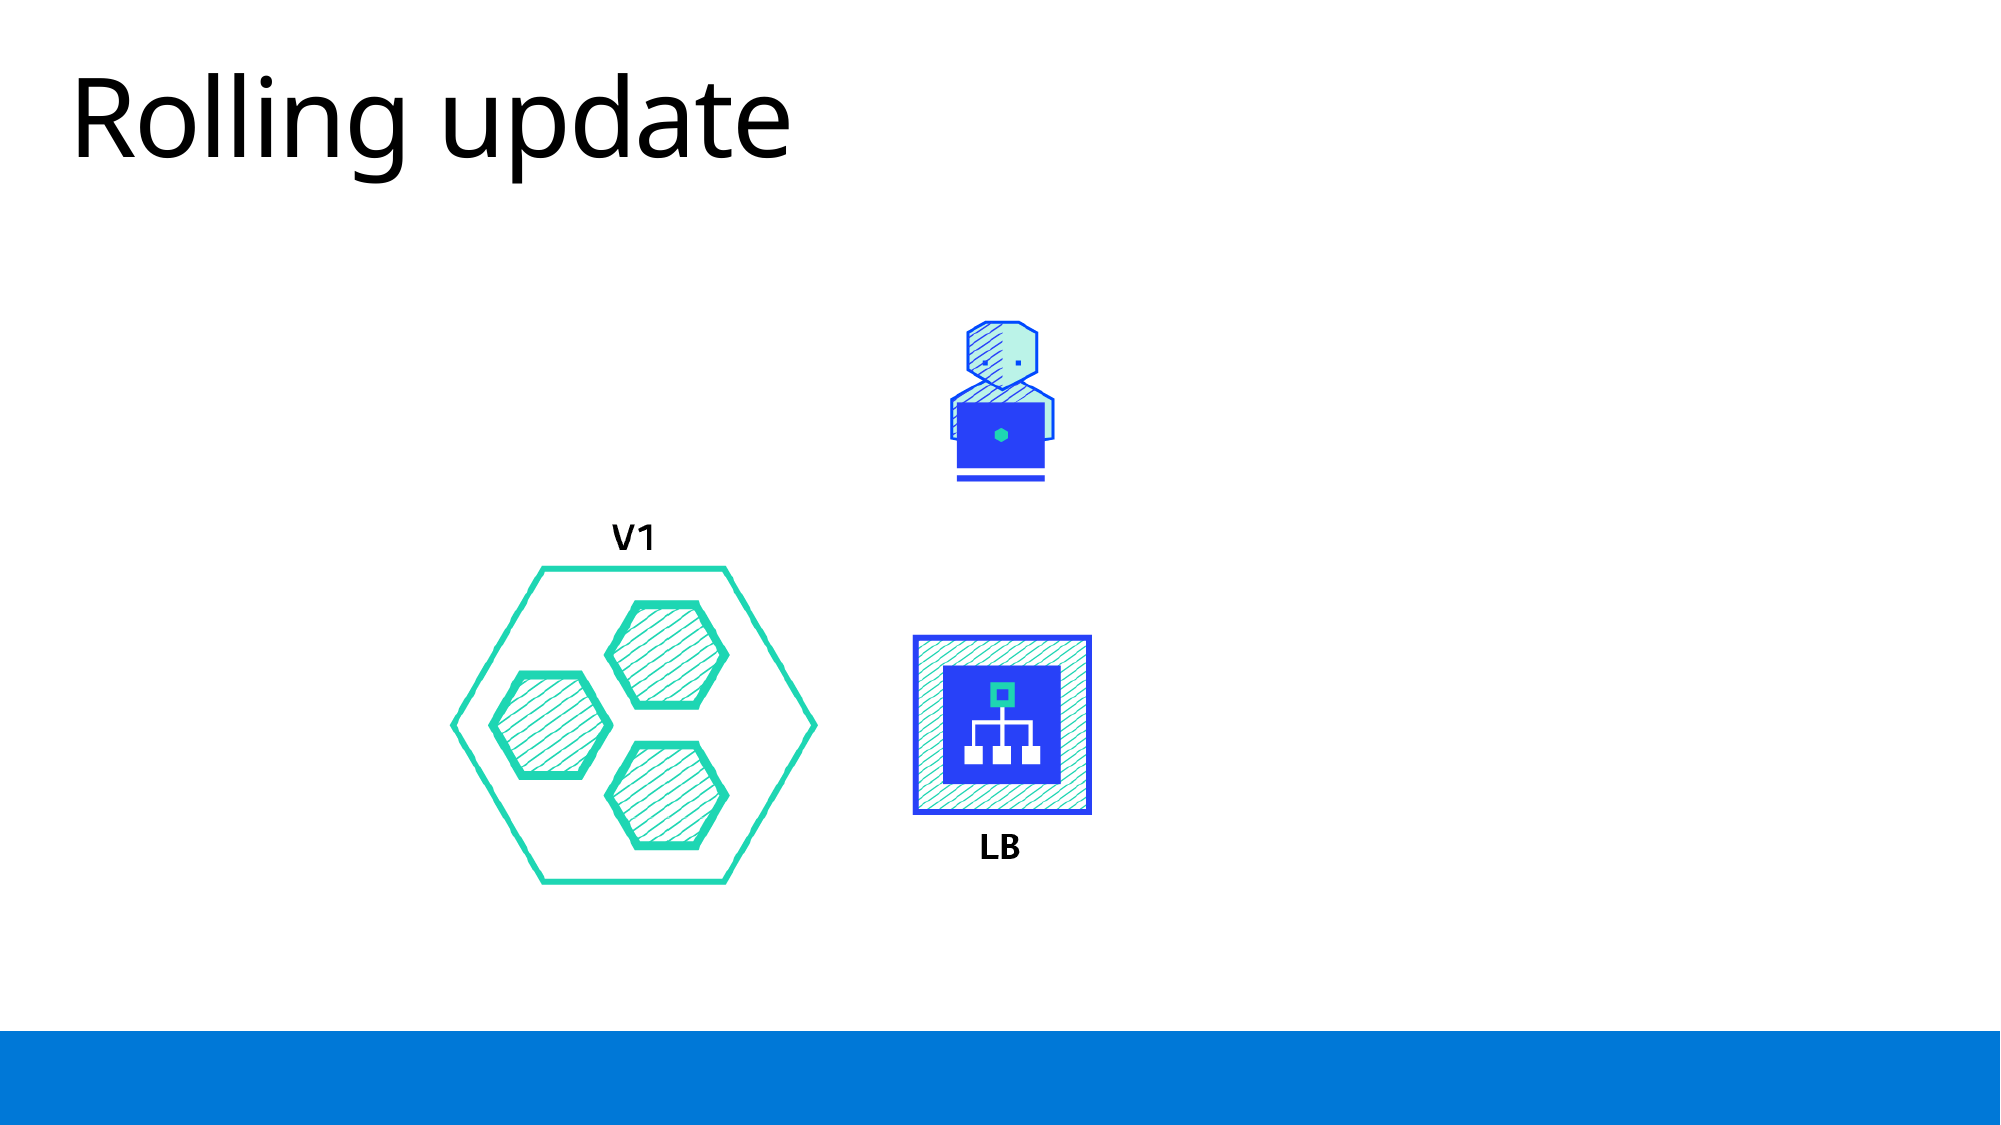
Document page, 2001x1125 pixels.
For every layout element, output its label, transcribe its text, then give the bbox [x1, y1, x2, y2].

picture [373, 195, 1627, 1027]
title Rolling update [44, 47, 1957, 196]
